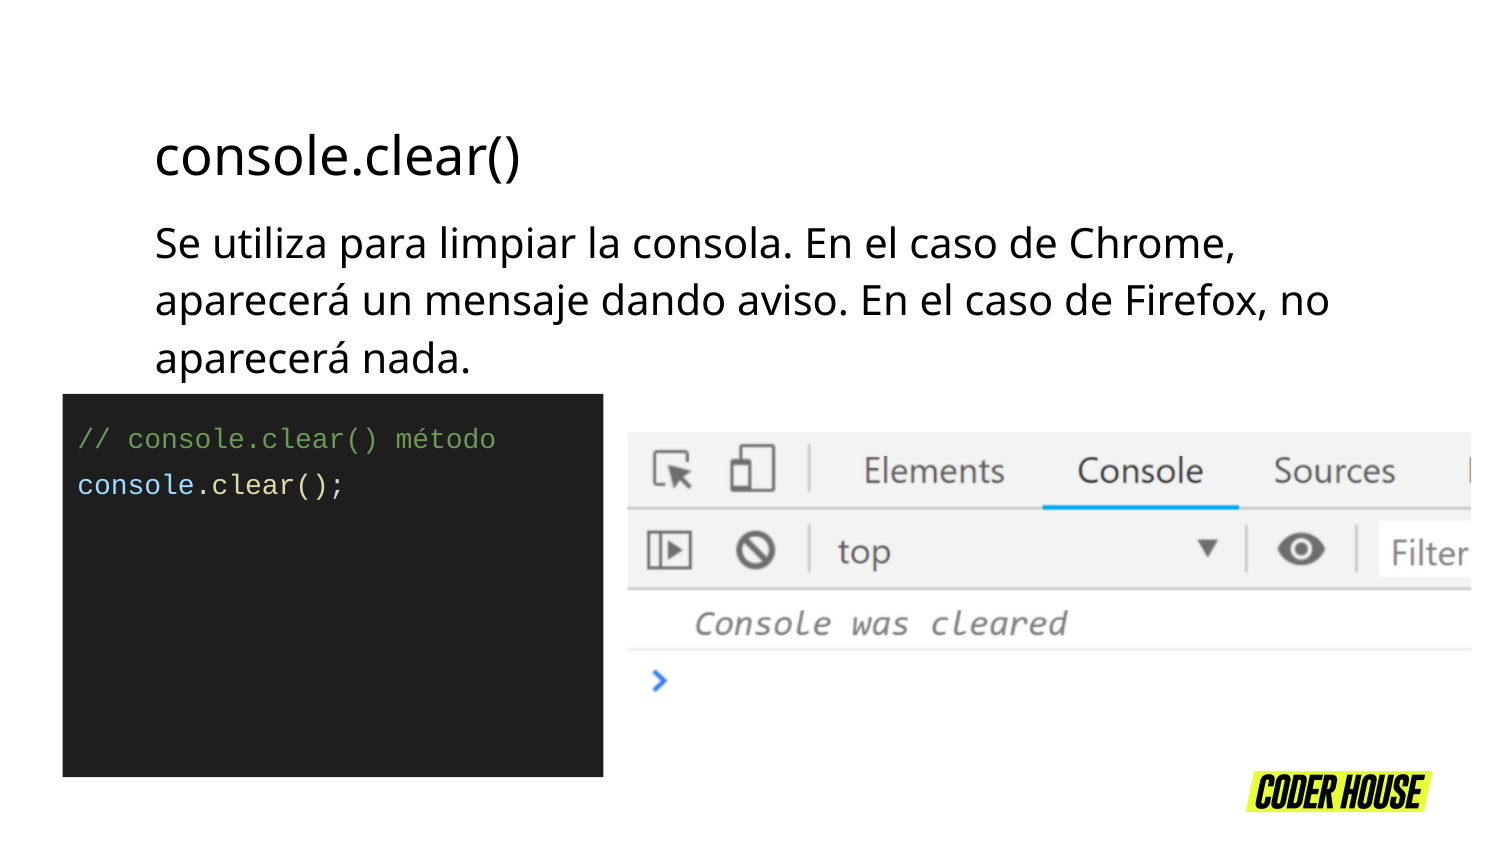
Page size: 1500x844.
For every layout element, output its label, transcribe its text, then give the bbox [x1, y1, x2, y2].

text_box // console.clear() método console.clear(); [62, 393, 604, 778]
text_box console.clear() [139, 96, 873, 195]
picture [1241, 764, 1437, 819]
picture [623, 430, 1471, 741]
text_box Se utiliza para limpiar la consola. En el caso de Chrome, aparecerá un mensaje dando aviso. En el caso de Firefox, no aparecerá nada. [139, 194, 1421, 337]
